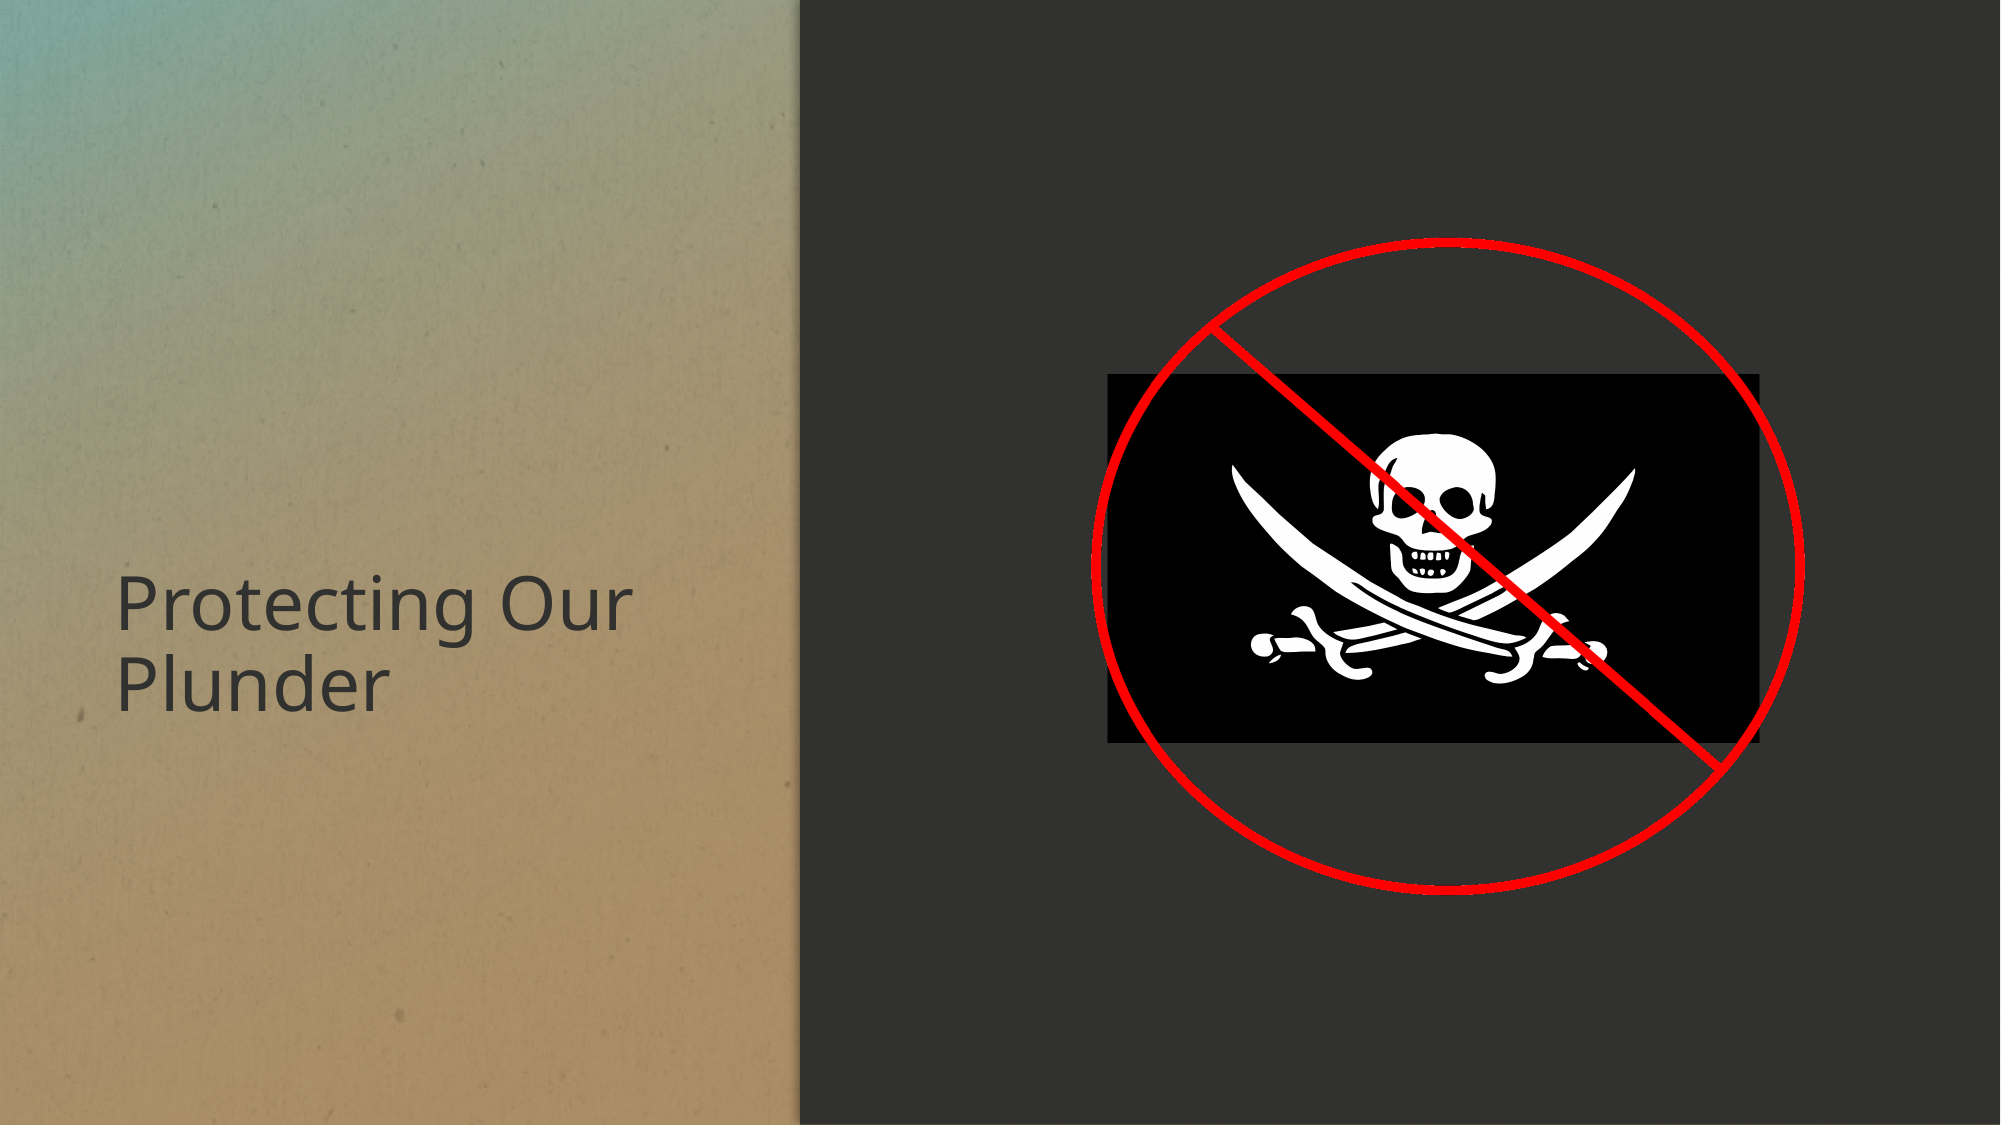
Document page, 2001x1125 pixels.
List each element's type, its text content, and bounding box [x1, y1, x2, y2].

title Protecting Our Plunder [99, 435, 700, 735]
picture [0, 0, 799, 1125]
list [901, 230, 1899, 896]
